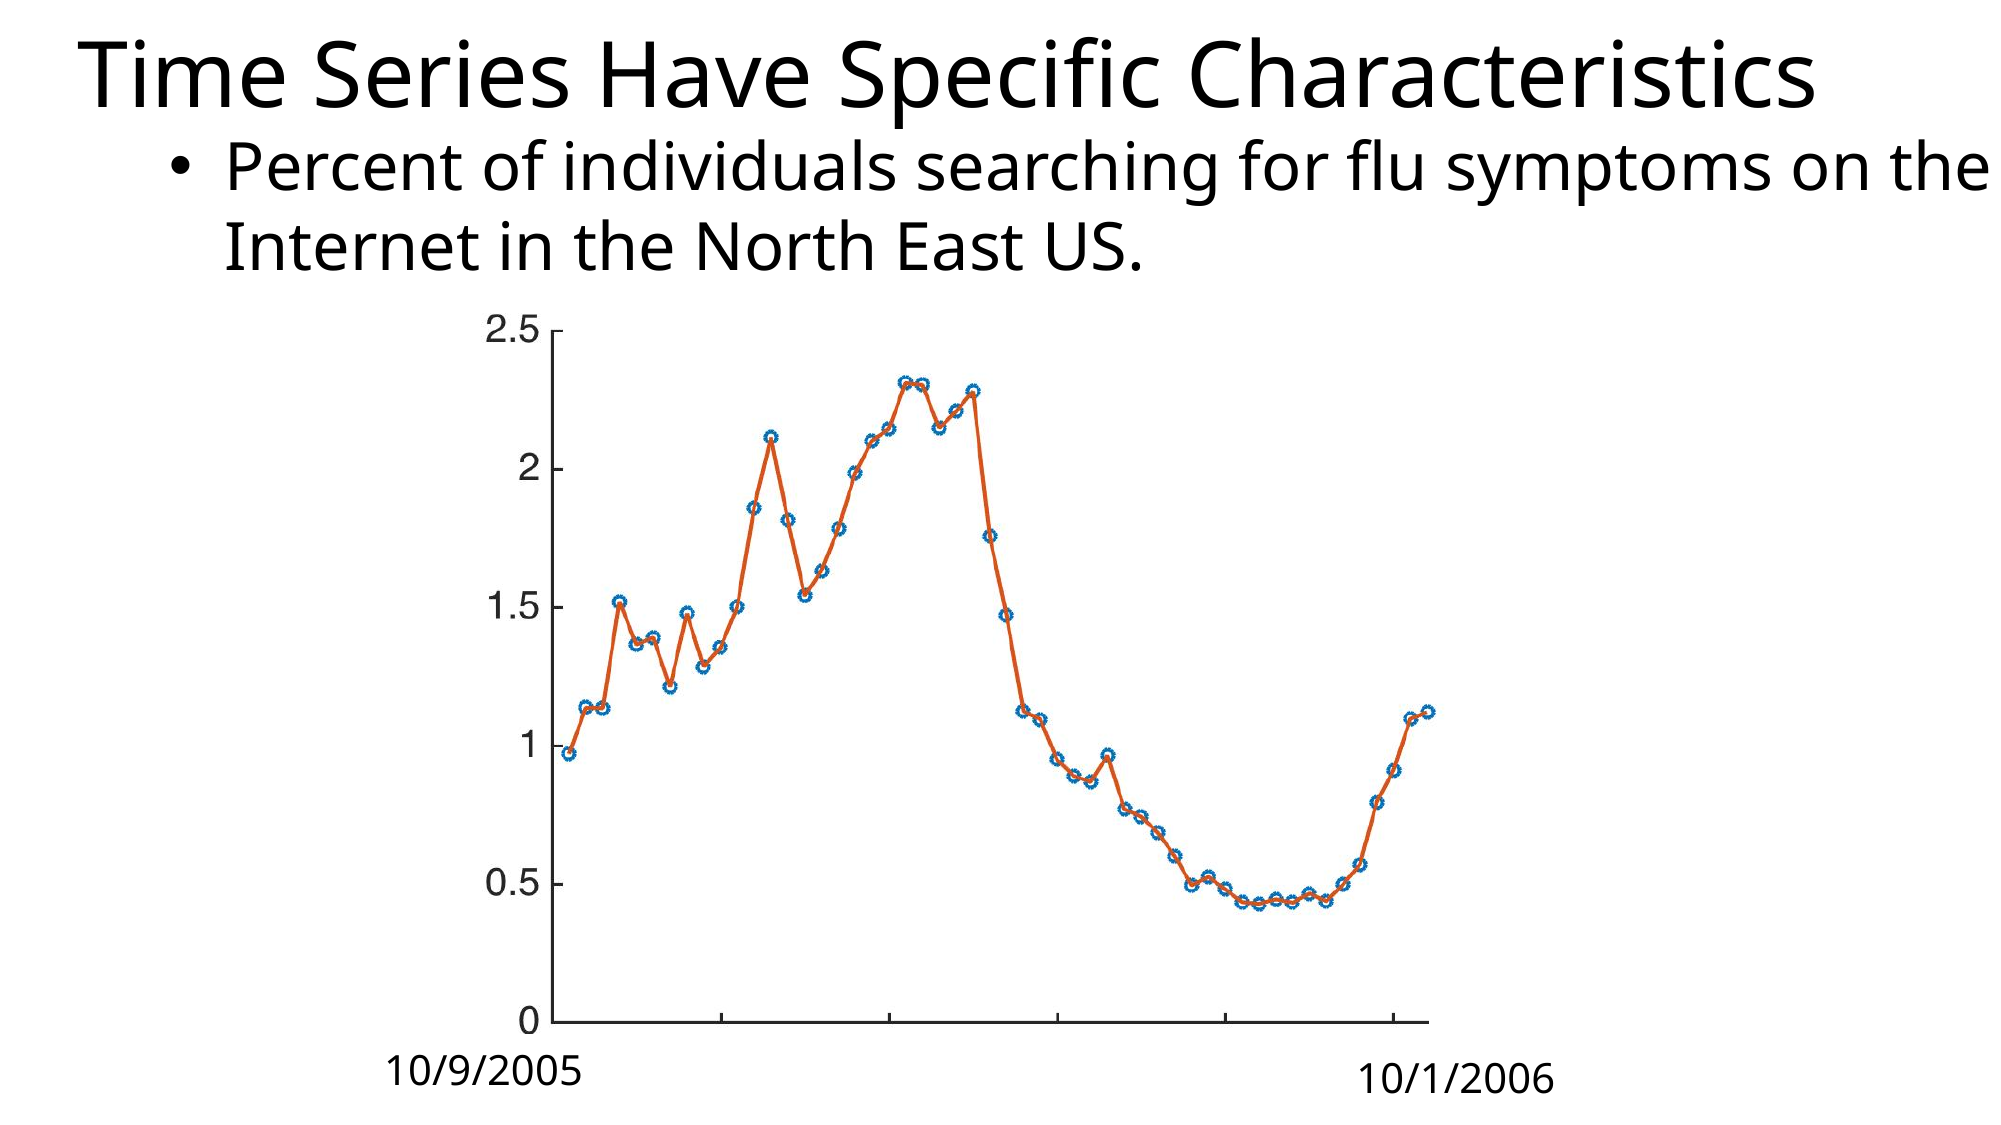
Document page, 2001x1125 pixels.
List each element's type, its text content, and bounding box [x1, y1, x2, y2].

title Time Series Have Specific Characteristics [62, 29, 1953, 205]
text_box 10/1/2006 [1341, 1044, 1571, 1110]
picture [405, 267, 1534, 1034]
text_box 10/9/2005 [369, 1036, 598, 1101]
list Percent of individuals searching for flu symptoms on the Internet in the North East US. [153, 116, 2000, 264]
